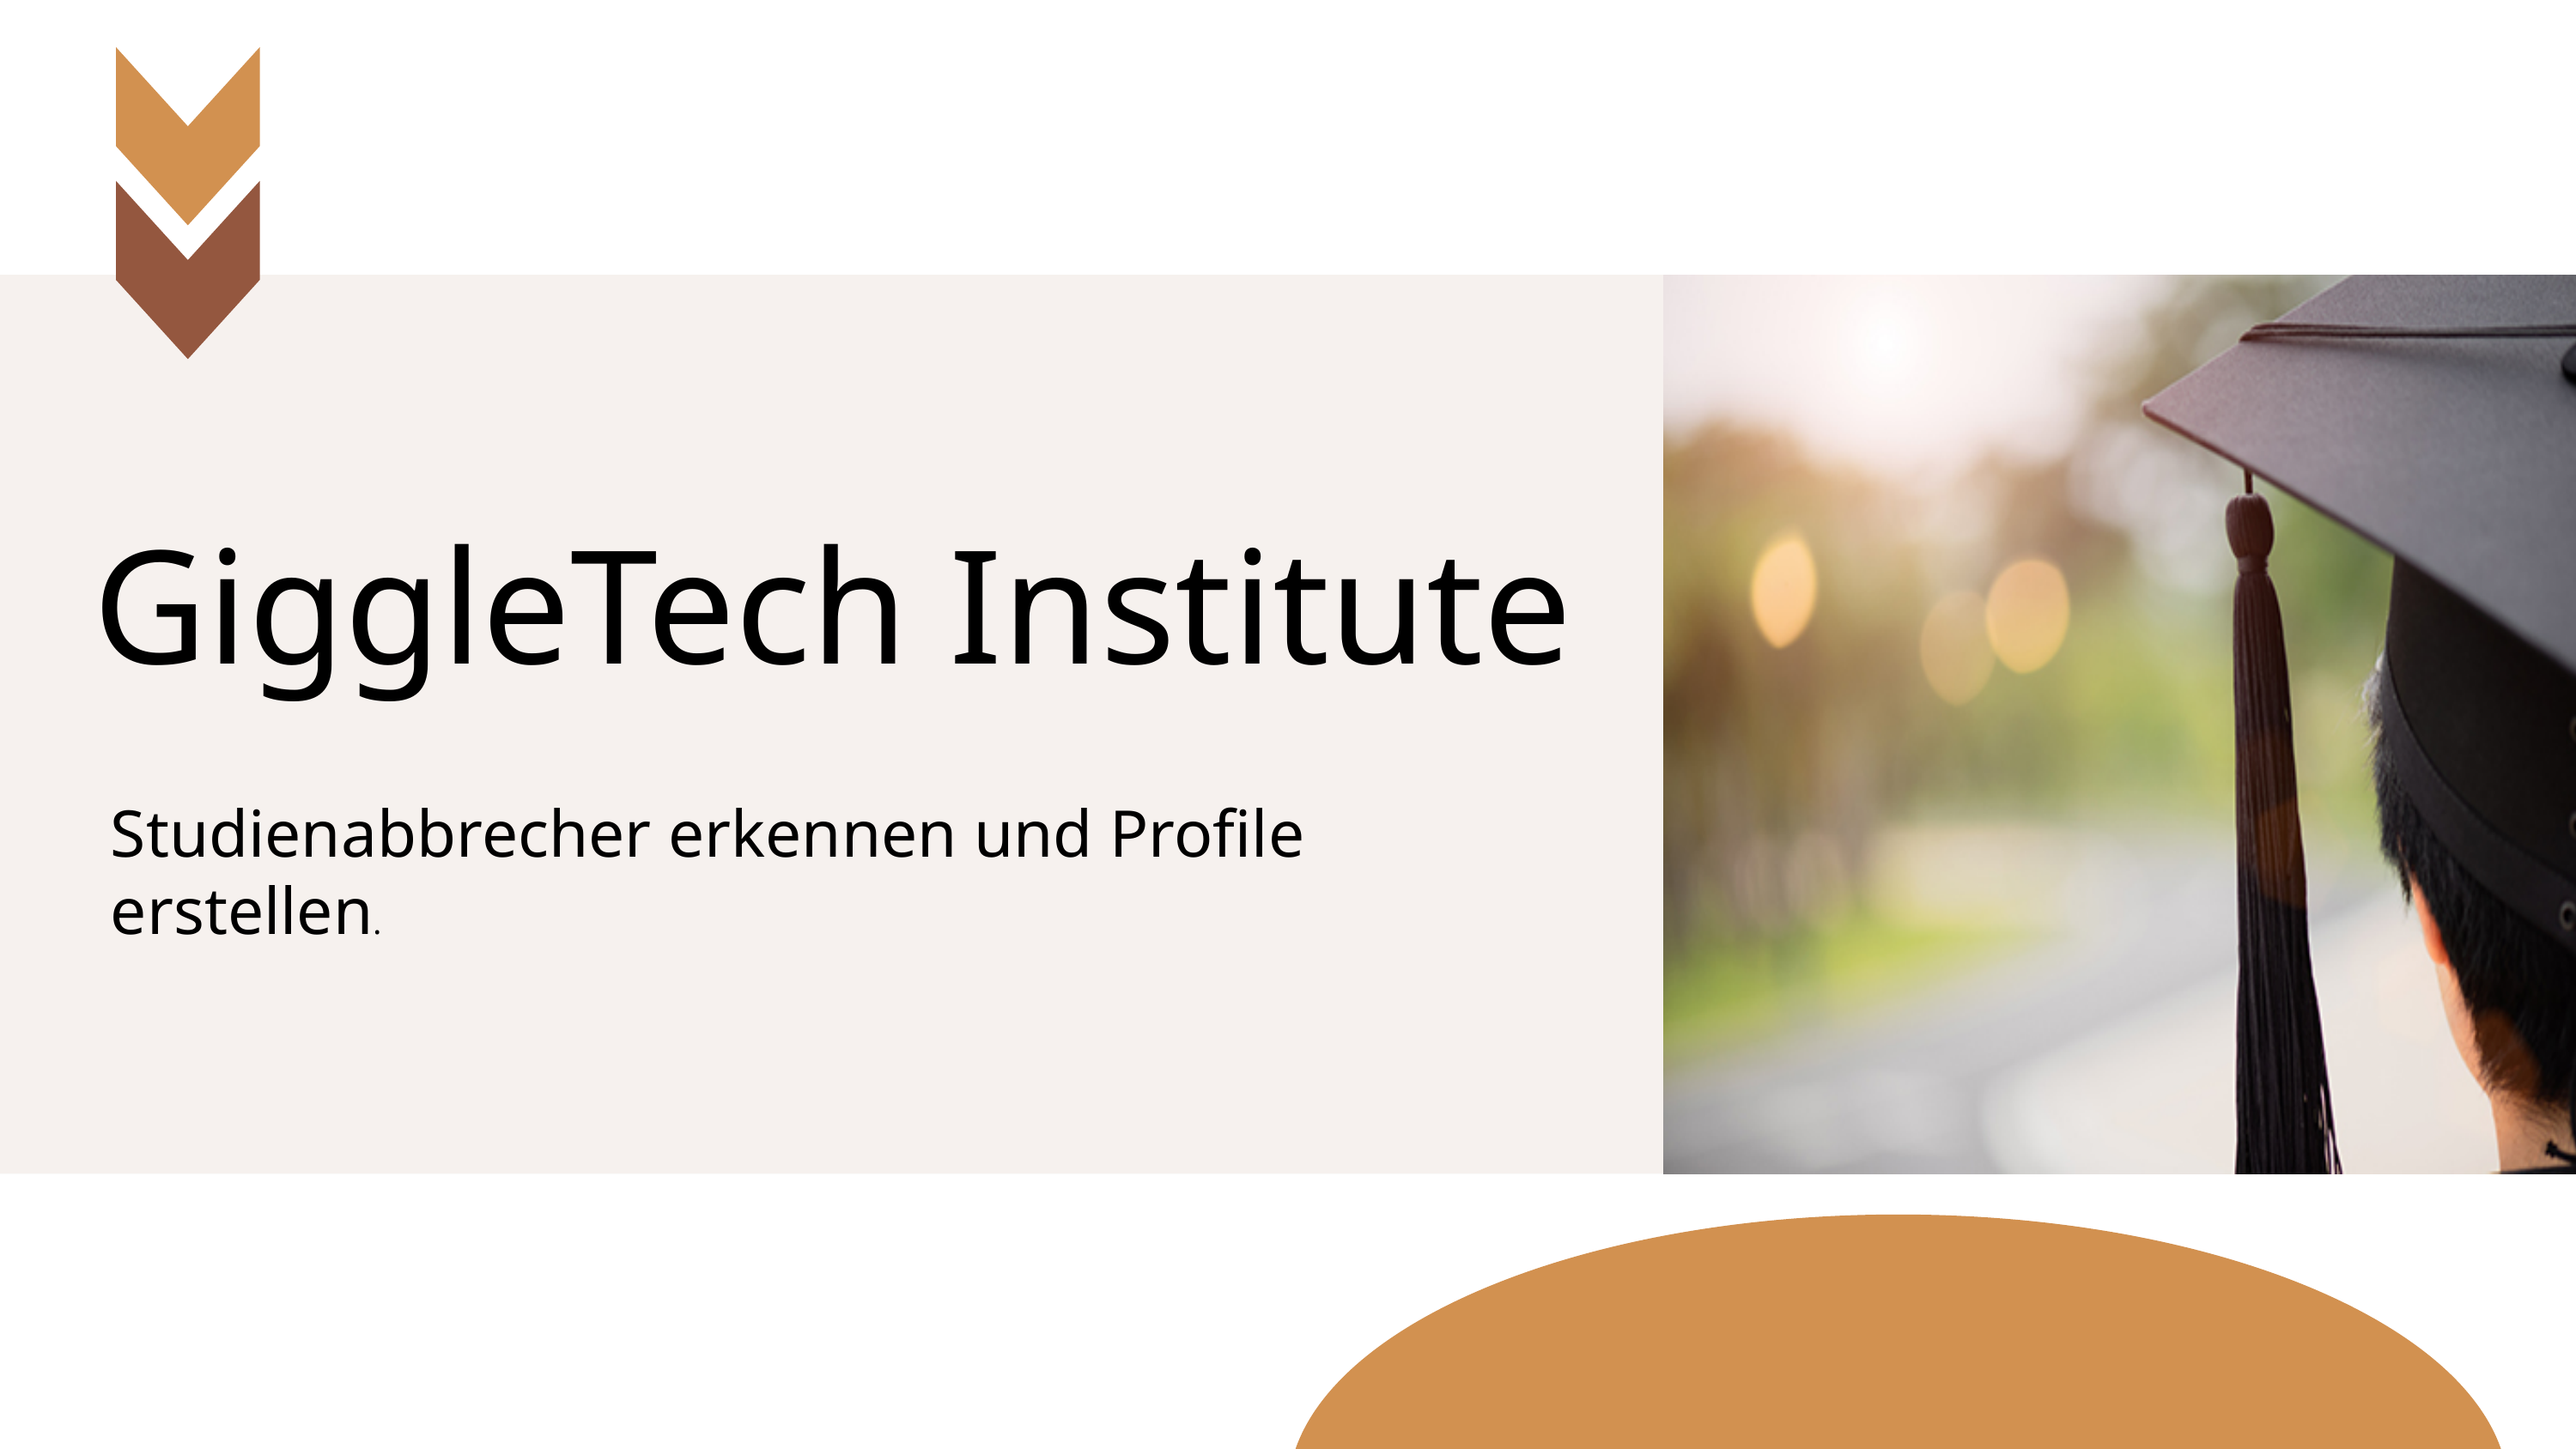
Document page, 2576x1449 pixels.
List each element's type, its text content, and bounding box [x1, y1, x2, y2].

text_box [0, 275, 1662, 1174]
text_box GiggleTech Institute [93, 411, 1658, 979]
picture [1663, 274, 2576, 1174]
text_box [98, 64, 277, 209]
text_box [1287, 1214, 2509, 1449]
text_box Studienabbrecher erkennen und Profile erstellen. [98, 786, 1526, 993]
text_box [98, 215, 277, 343]
